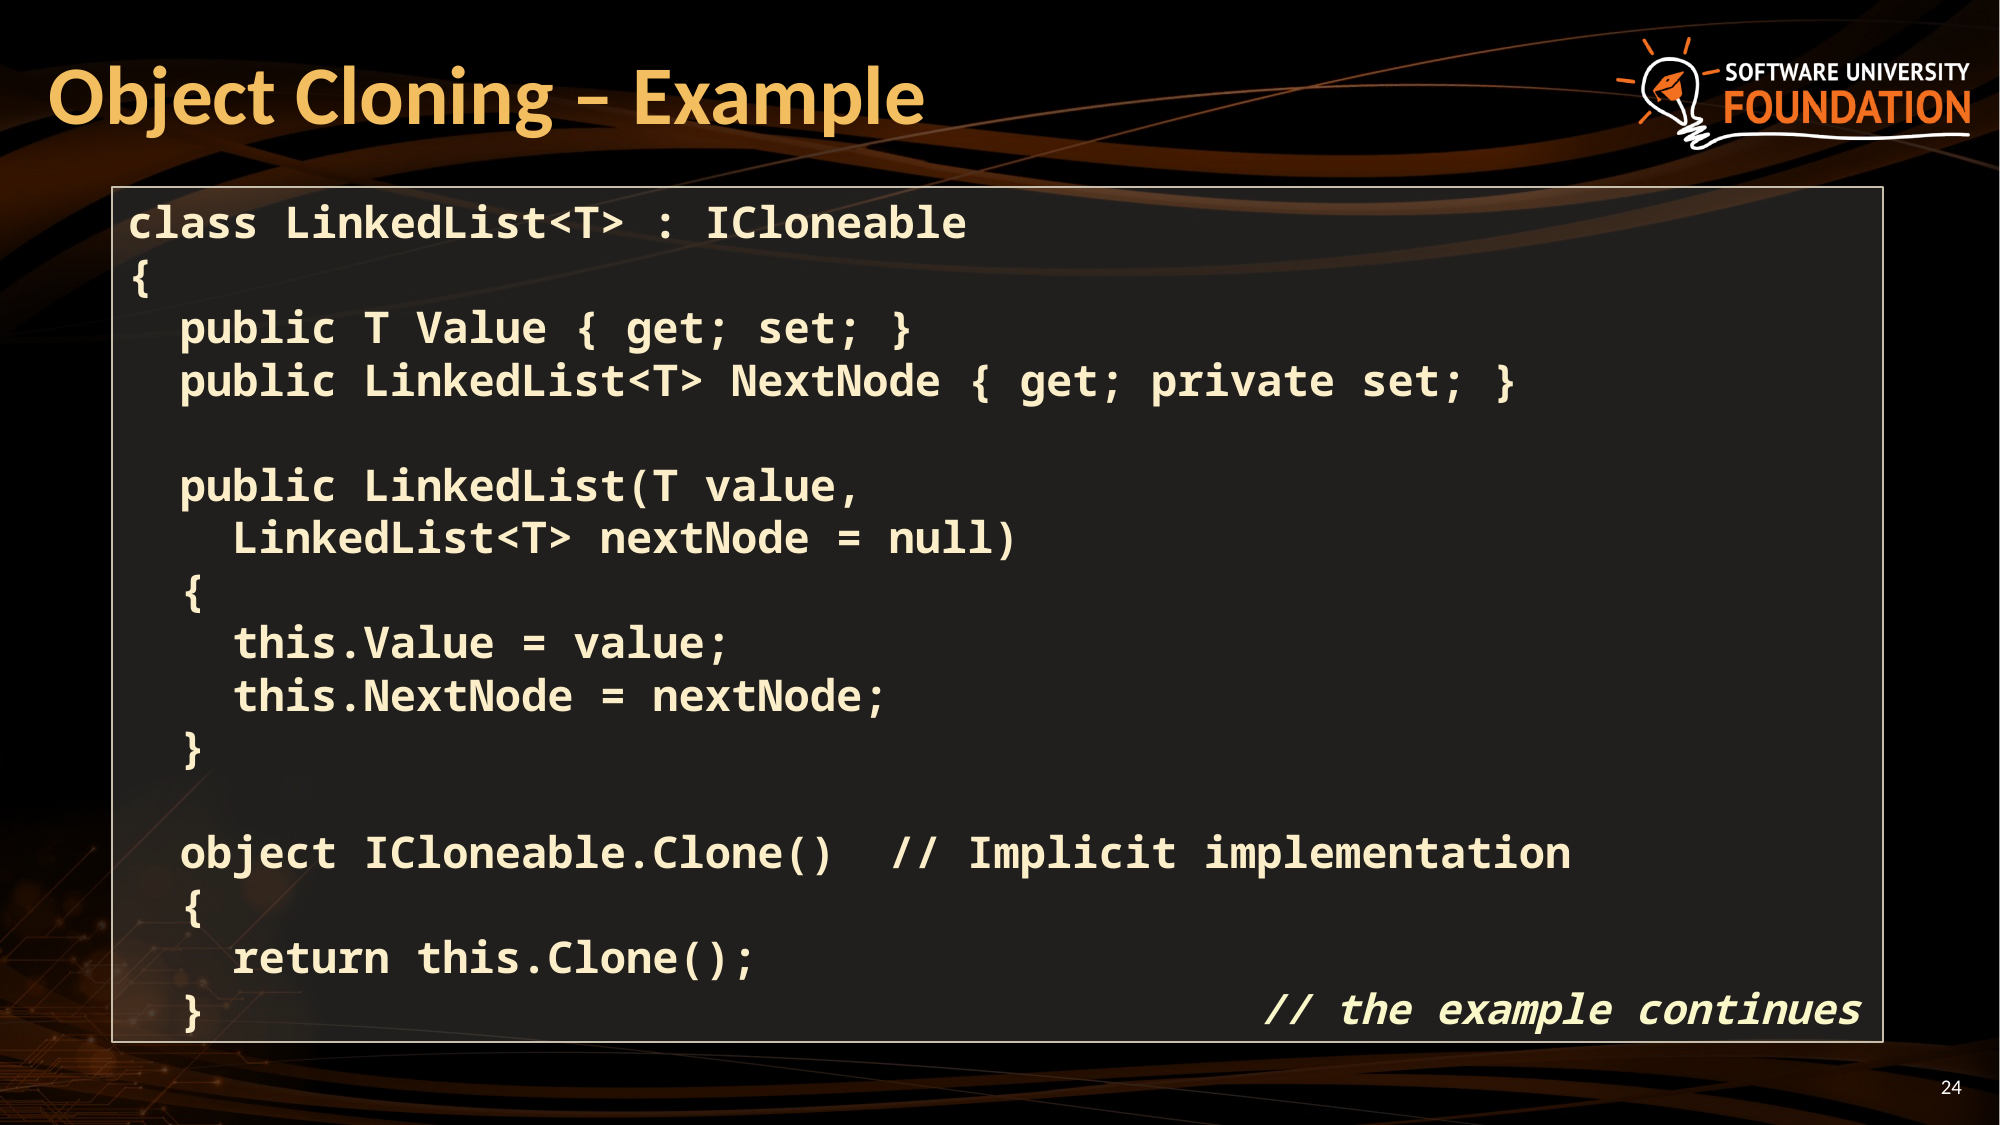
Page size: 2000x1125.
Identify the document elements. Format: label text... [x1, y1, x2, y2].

text_box // the example continues [1068, 975, 1875, 1040]
slide_number 24 [1897, 1070, 1968, 1103]
text_box class LinkedList<T> : ICloneable { public T Value { get; set; } public LinkedList<T> NextNode { get; private set; } public LinkedList(T value, LinkedList<T> nextNode = null) { this.Value = value; this.NextNode = nextNode; } object ICloneable.Clone() // Implicit implementation { return this.Clone(); } [112, 187, 1883, 1043]
title Object Cloning – Example [30, 6, 1602, 189]
picture [0, 0, 2000, 1125]
